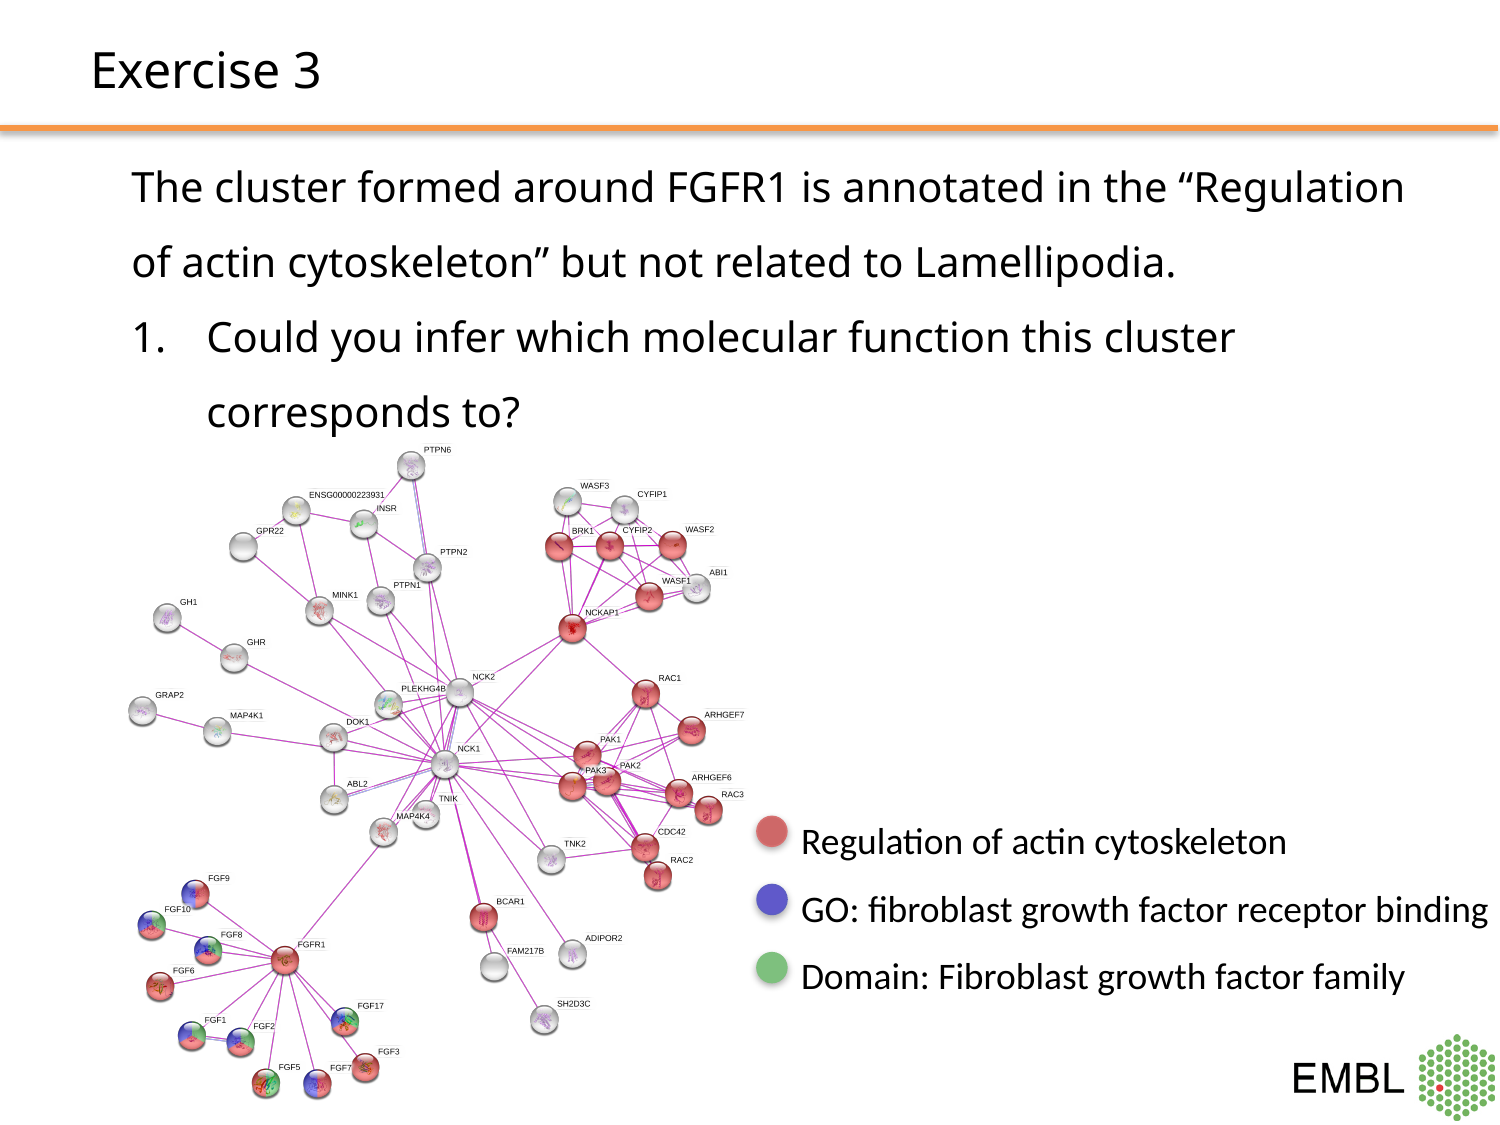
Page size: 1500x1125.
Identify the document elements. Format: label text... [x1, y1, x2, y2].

title Exercise 3 [75, 27, 1425, 111]
picture [84, 430, 772, 1116]
picture [1294, 1034, 1495, 1121]
text_box The cluster formed around FGFR1 is annotated in the “Regulation of actin cytoskeleton” but not related to Lamellipodia. Could you infer which molecular function this cluster corresponds to? [116, 137, 1467, 509]
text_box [756, 787, 1500, 1001]
